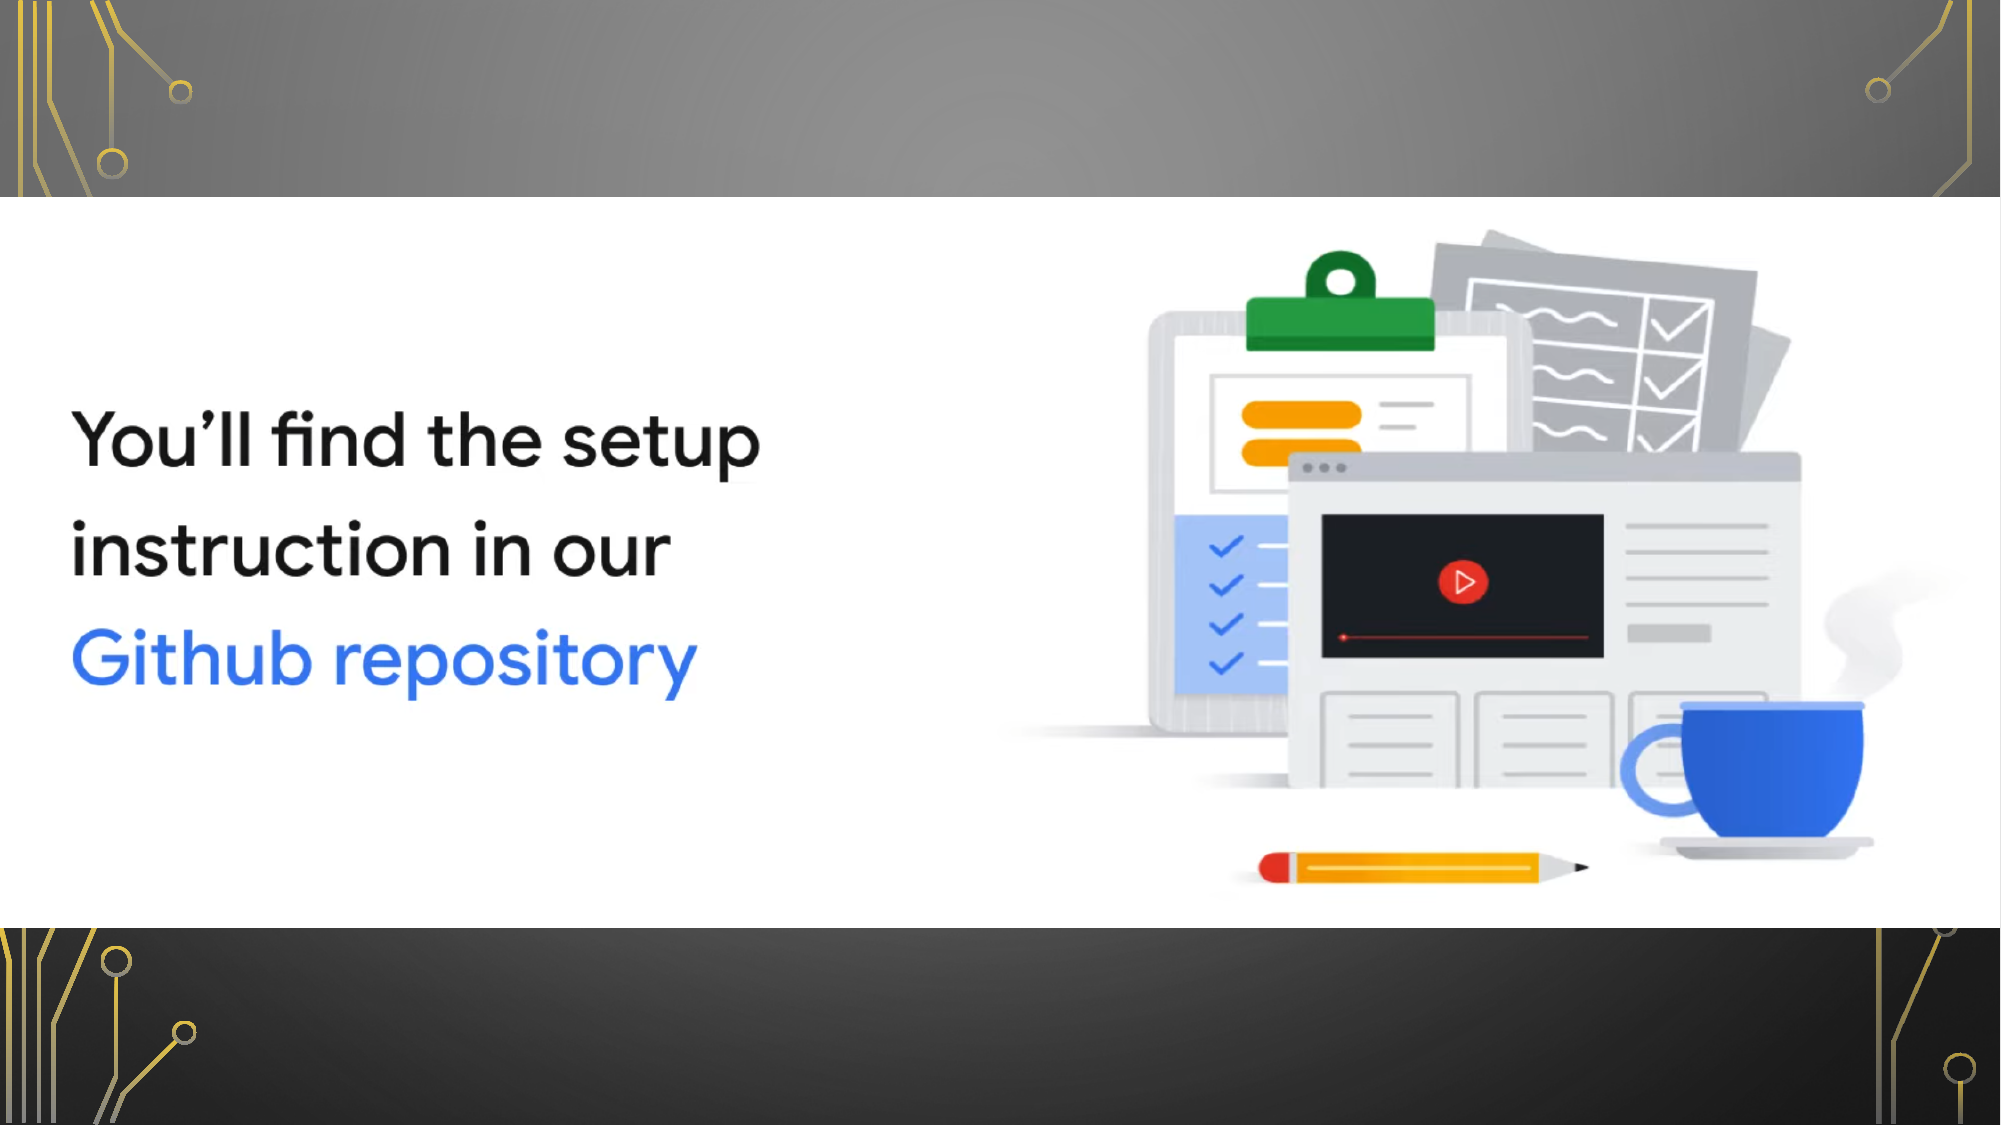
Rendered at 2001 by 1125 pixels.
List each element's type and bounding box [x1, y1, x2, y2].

picture [0, 196, 2000, 929]
